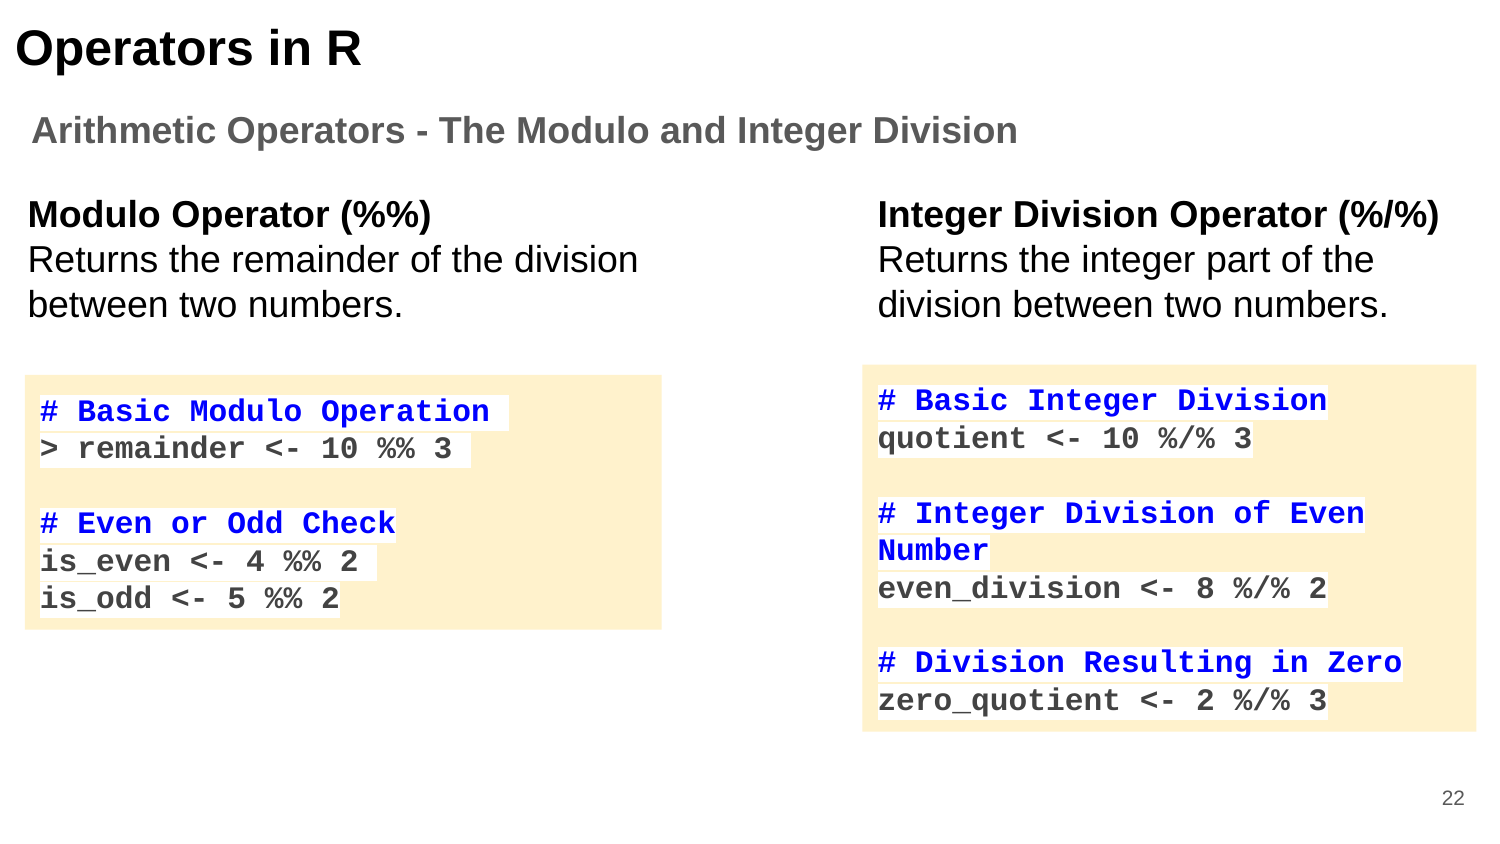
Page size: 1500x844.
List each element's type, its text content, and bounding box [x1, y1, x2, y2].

slide_number ‹#› [1389, 764, 1480, 830]
text_box Arithmetic Operators - The Modulo and Integer Division [15, 91, 1369, 177]
text_box # Basic Integer Division quotient <- 10 %/% 3 # Integer Division of Even Number even_division <- 8 %/% 2 # Division Resulting in Zero zero_quotient <- 2 %/% 3 [862, 364, 1477, 732]
text_box Integer Division Operator (%/%) Returns the integer part of the division between two numbers. [862, 174, 1458, 340]
text_box Operators in R [0, 0, 493, 90]
text_box # Basic Modulo Operation > remainder <- 10 %% 3 # Even or Odd Check is_even <- 4 %% 2 is_odd <- 5 %% 2 [24, 374, 662, 630]
text_box Modulo Operator (%%) Returns the remainder of the division between two numbers. [12, 174, 768, 340]
